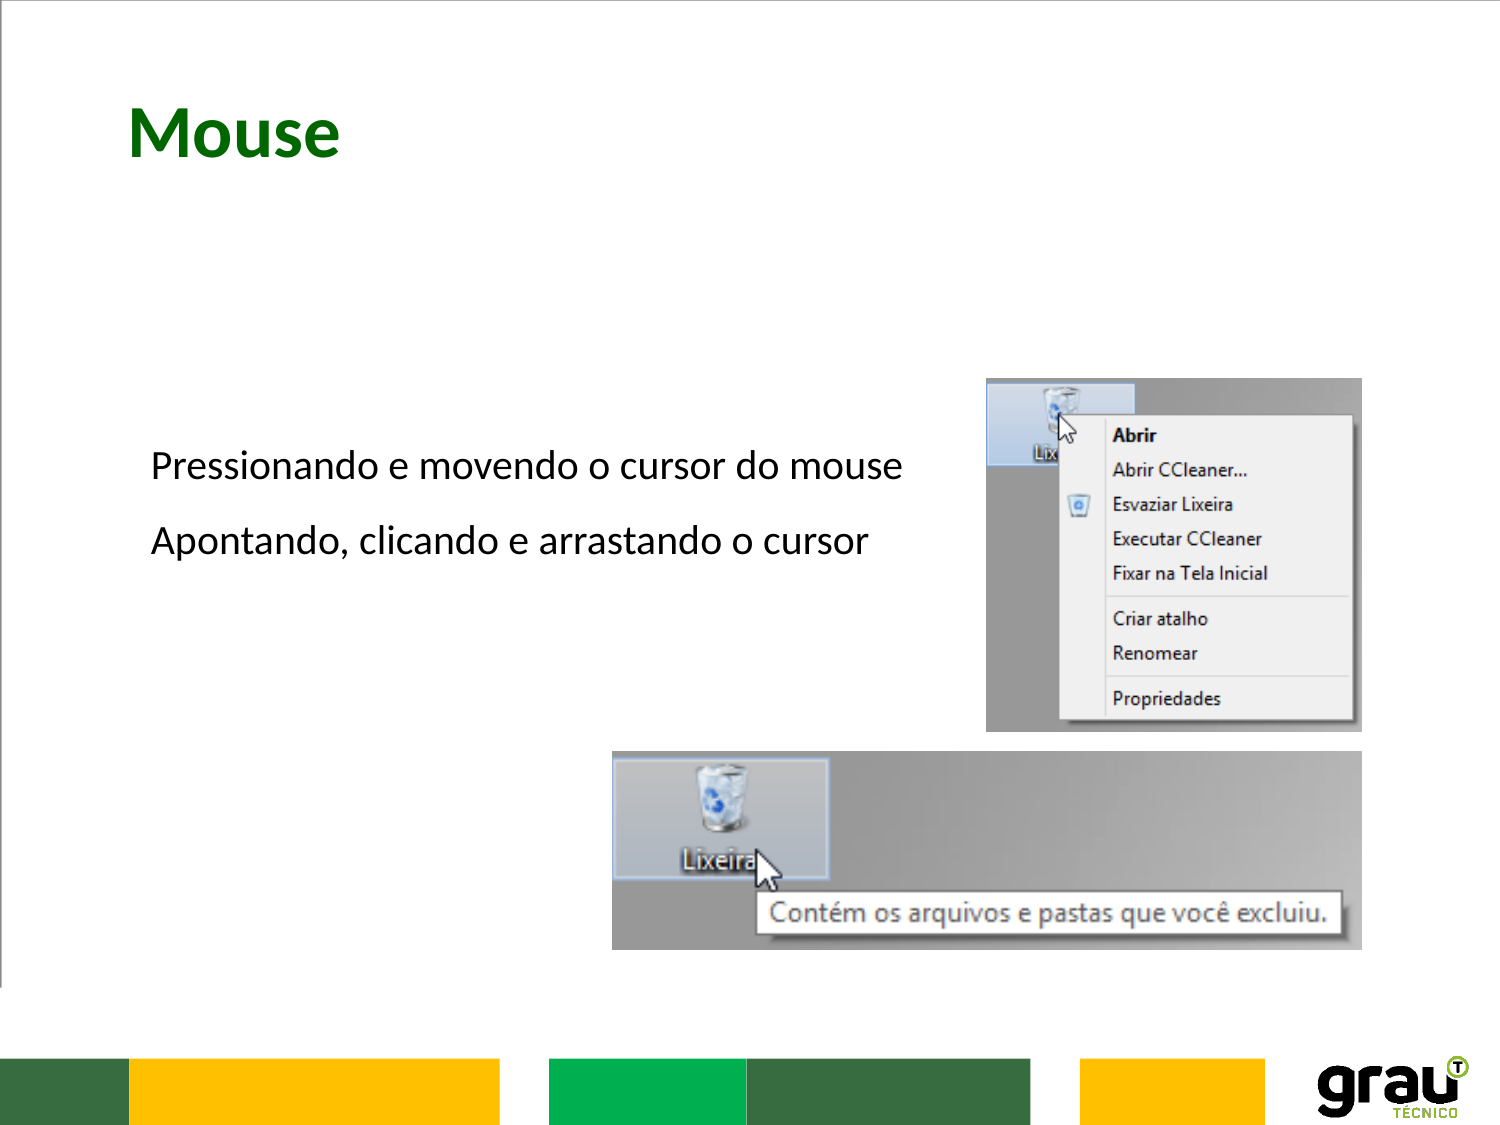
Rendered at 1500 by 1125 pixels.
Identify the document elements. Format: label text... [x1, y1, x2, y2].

text_box Pressionando e movendo o cursor do mouse Apontando, clicando e arrastando o cursor [135, 405, 980, 571]
picture [1316, 1055, 1470, 1121]
picture [0, 0, 1500, 987]
text_box Mouse [112, 7, 1388, 249]
